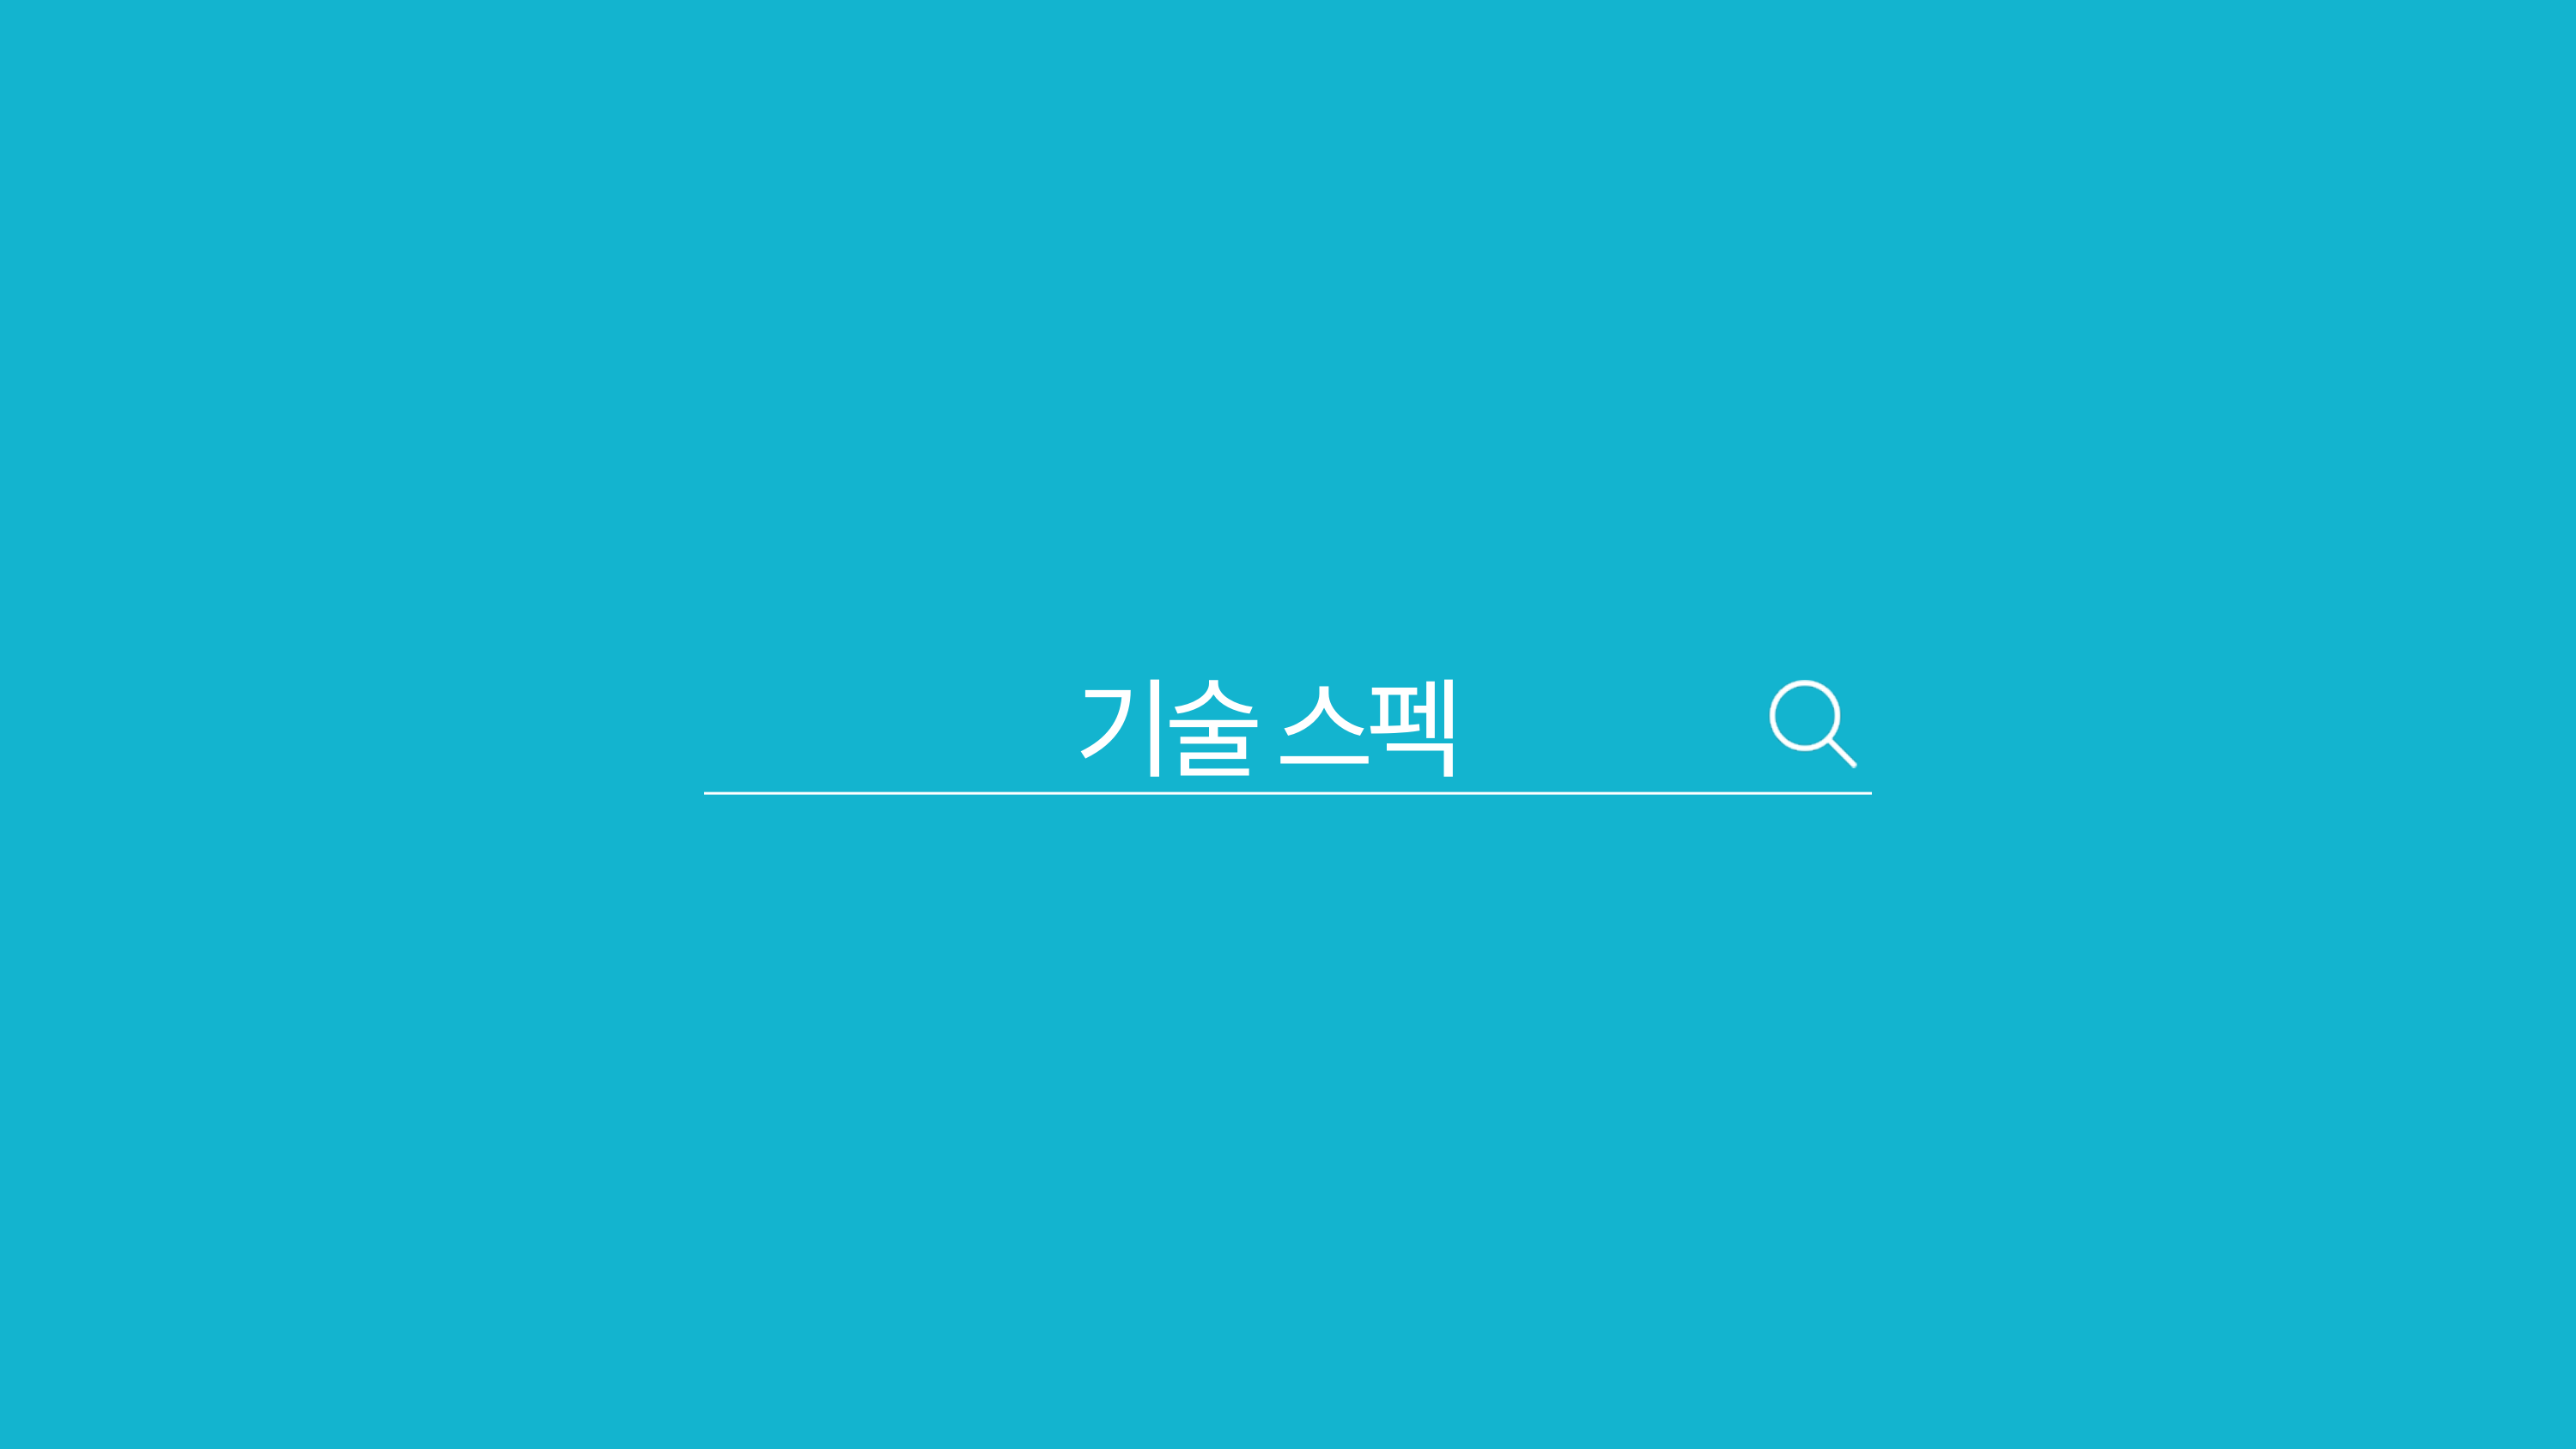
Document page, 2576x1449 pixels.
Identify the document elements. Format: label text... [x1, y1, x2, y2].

text_box [1766, 680, 1857, 768]
text_box 기술 스펙 [1074, 566, 1625, 791]
text_box [704, 791, 1872, 795]
